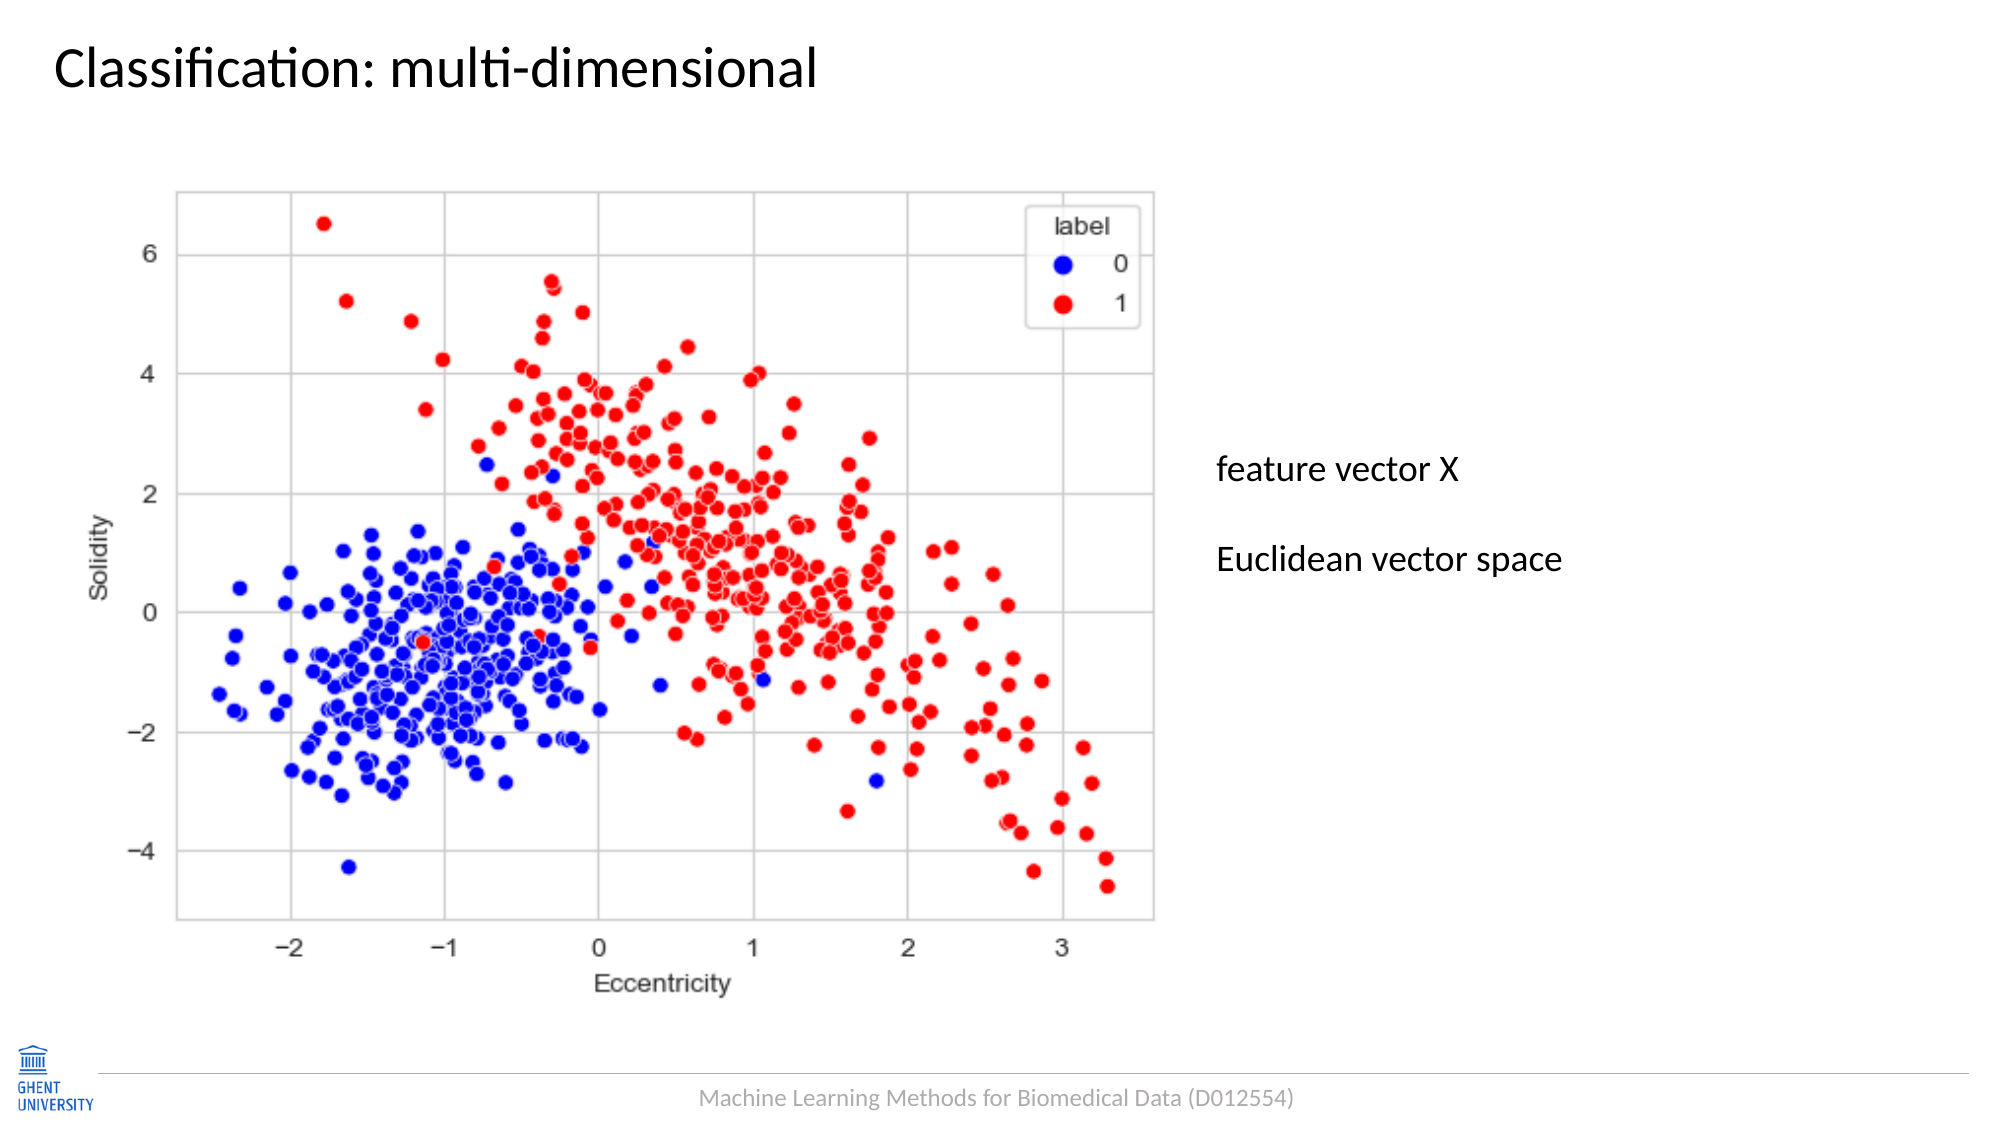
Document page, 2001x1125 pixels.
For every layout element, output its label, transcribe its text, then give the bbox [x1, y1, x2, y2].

text_box Classification: multi-dimensional [39, 21, 1967, 107]
text_box feature vector X Euclidean vector space [1201, 436, 1695, 722]
text_box Machine Learning Methods for Biomedical Data (D012554) [10, 1074, 1990, 1120]
picture [10, 1031, 101, 1118]
picture [70, 172, 1171, 1018]
